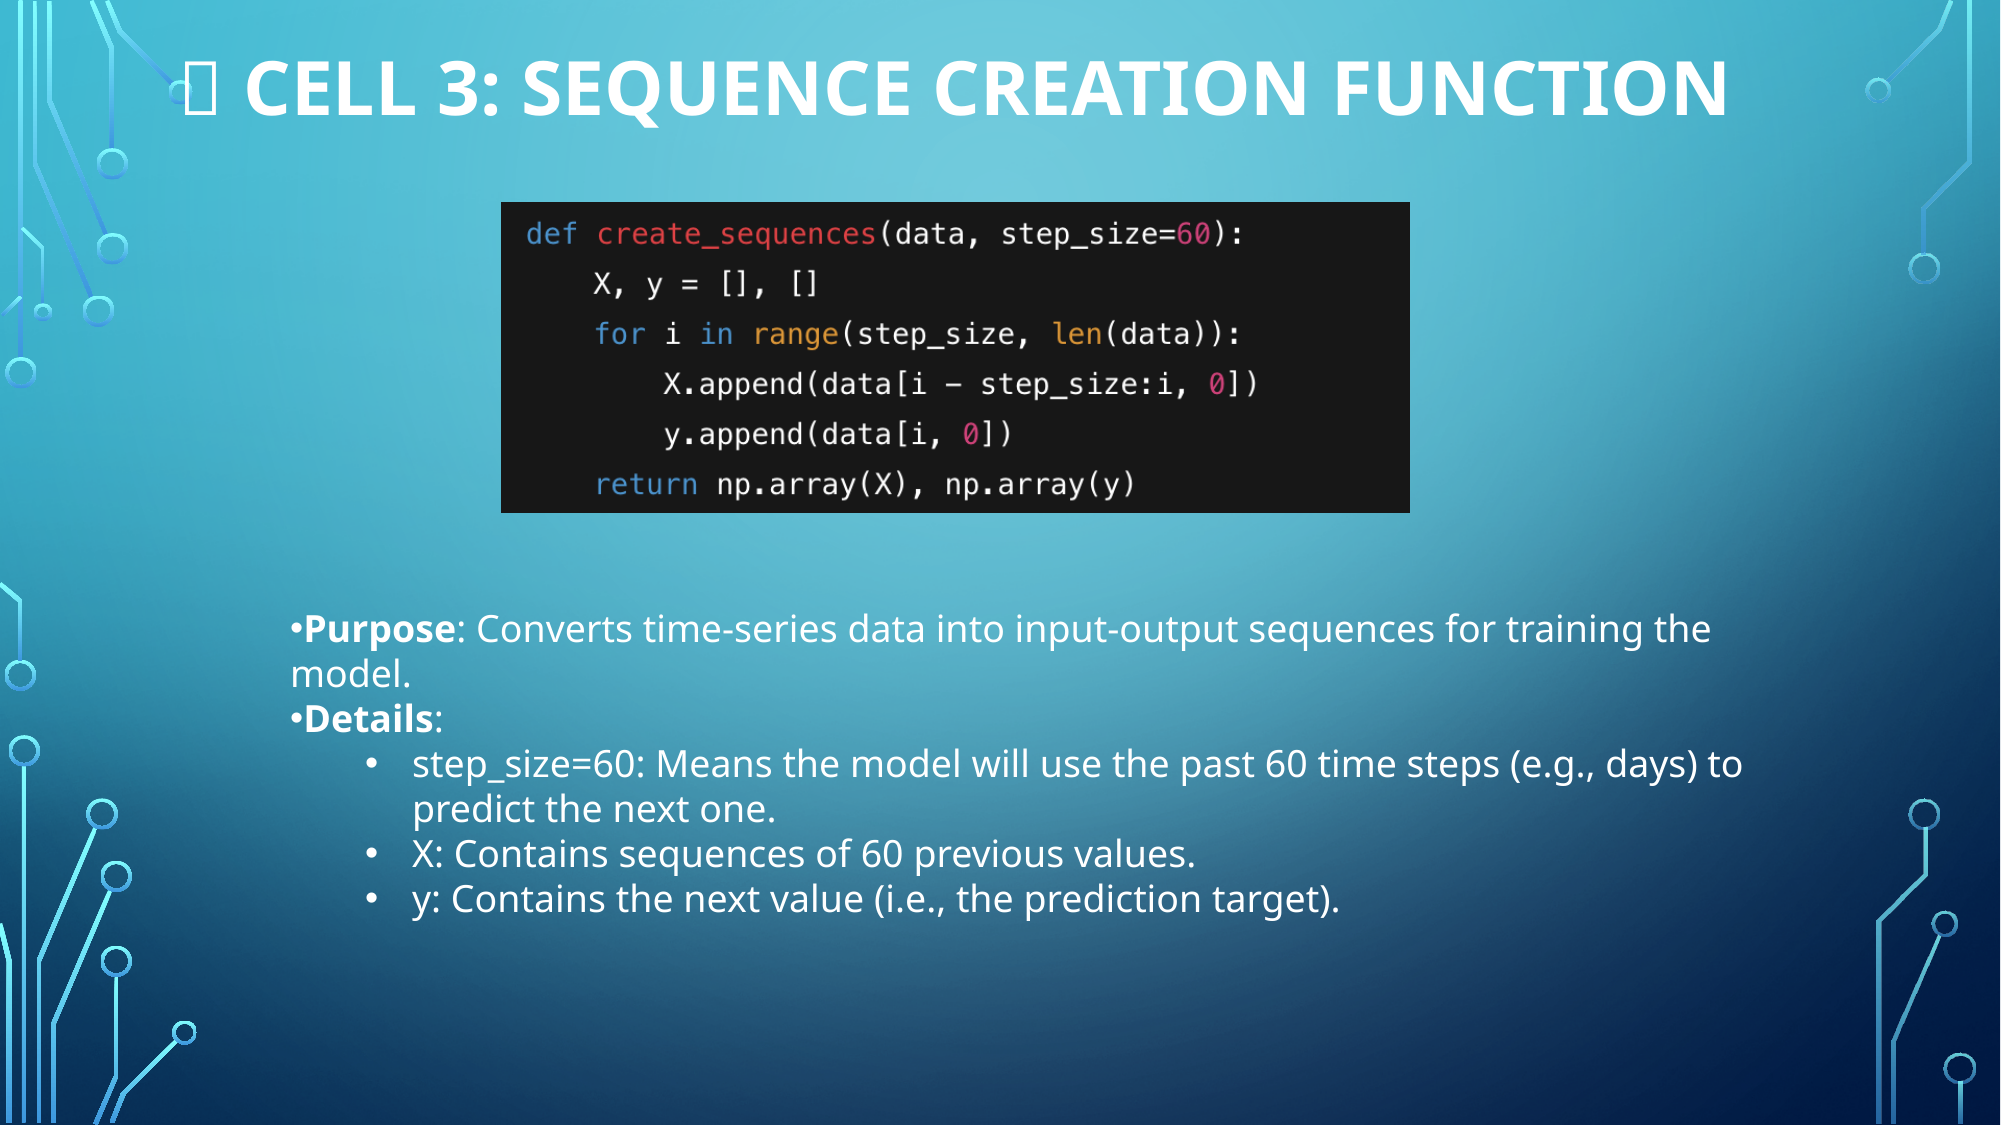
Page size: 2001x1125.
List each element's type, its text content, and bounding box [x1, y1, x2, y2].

picture [500, 202, 1410, 514]
text_box Purpose: Converts time-series data into input-output sequences for training the model. Details: step_size=60: Means the model will use the past 60 time steps (e.g., days) to predict the next one. X: Contains sequences of 60 previous values. y: Contains the next value (i.e., the prediction target). [275, 597, 1771, 928]
title 🧩 Cell 3: Sequence Creation Function [163, 15, 2000, 258]
